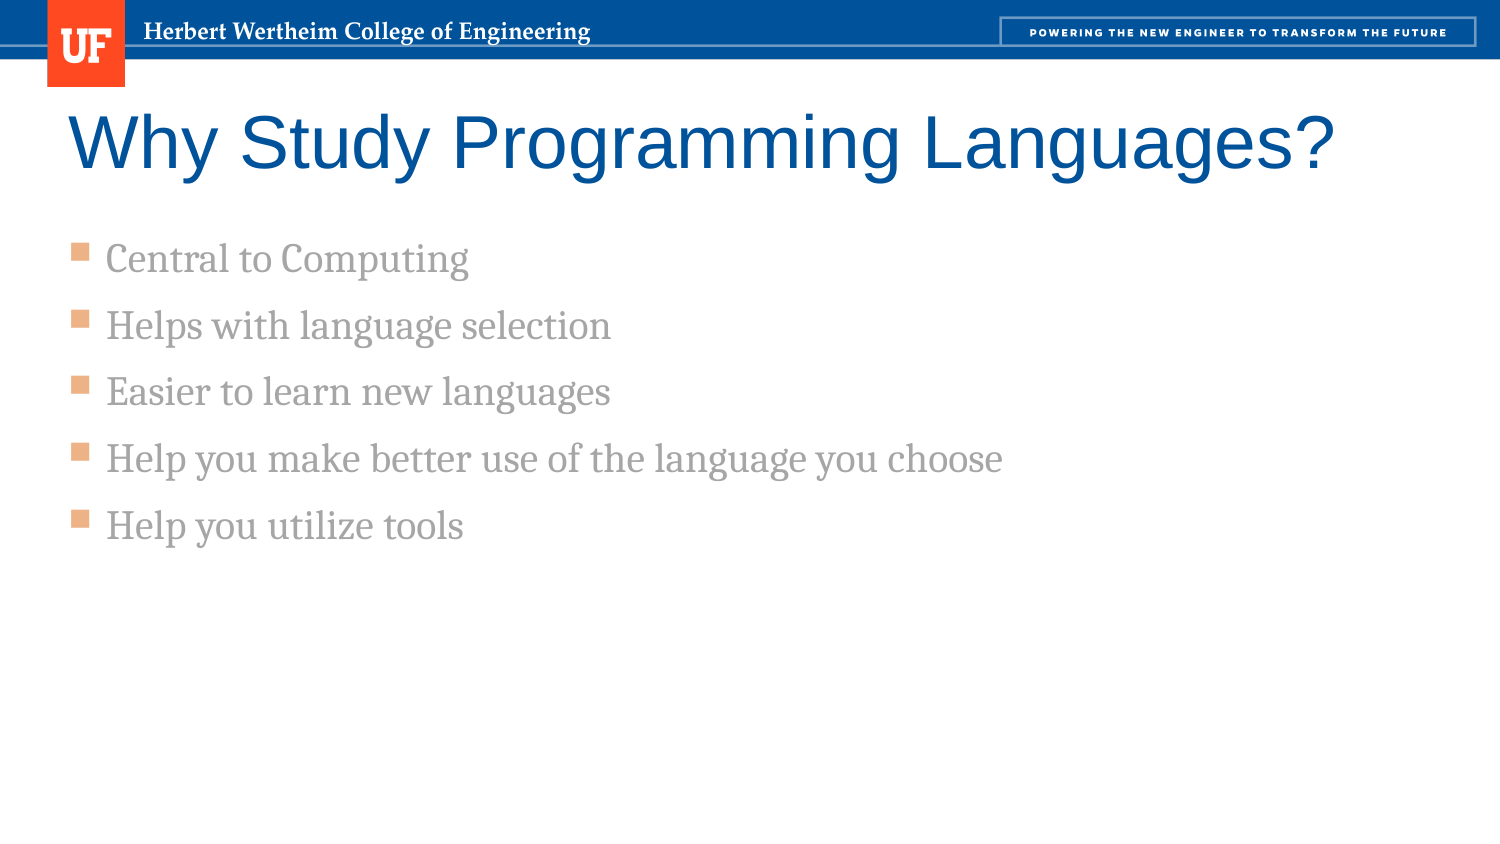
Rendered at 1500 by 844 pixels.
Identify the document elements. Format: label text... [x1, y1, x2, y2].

picture [0, 0, 1500, 87]
list Central to Computing Helps with language selection Easier to learn new languages Help you make better use of the language you choose Help you utilize tools [53, 223, 1408, 808]
title Why Study Programming Languages? [53, 86, 1408, 223]
